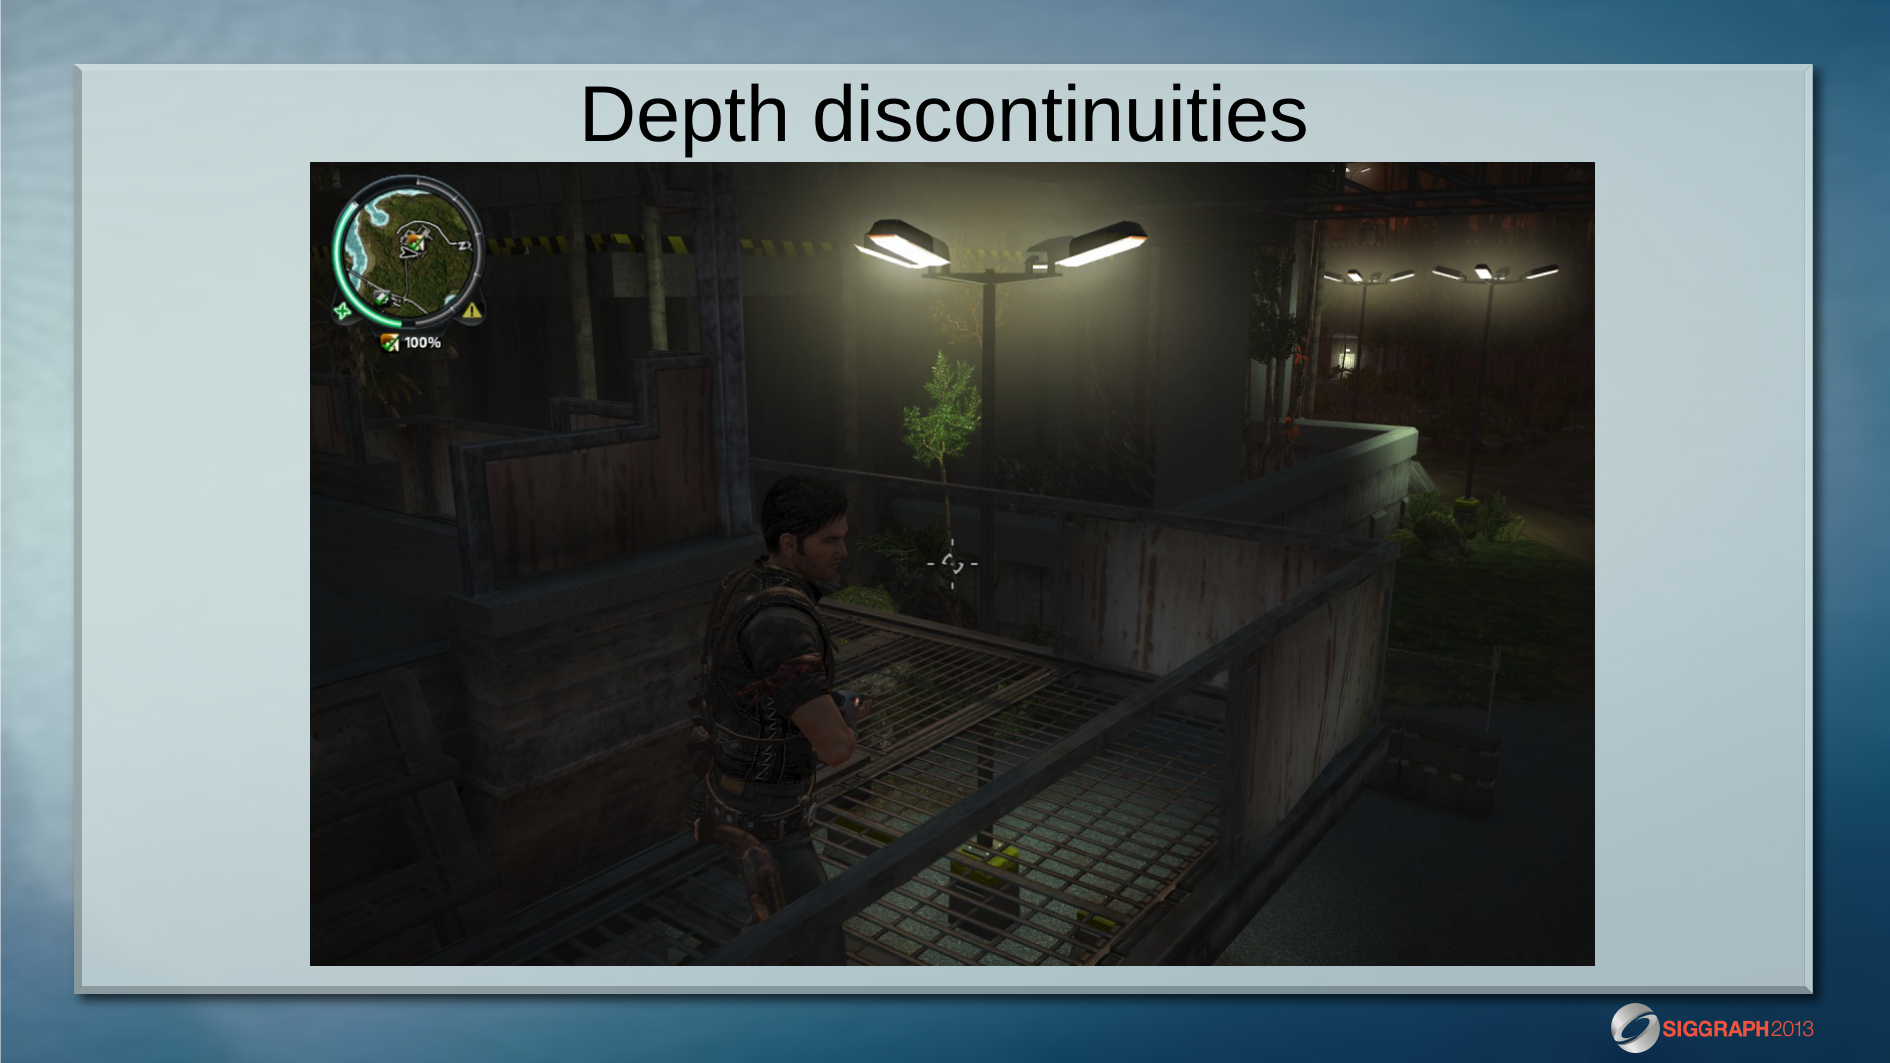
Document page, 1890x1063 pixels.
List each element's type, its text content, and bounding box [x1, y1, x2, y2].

title Depth discontinuities [94, 59, 1796, 166]
picture [0, 0, 1890, 1063]
